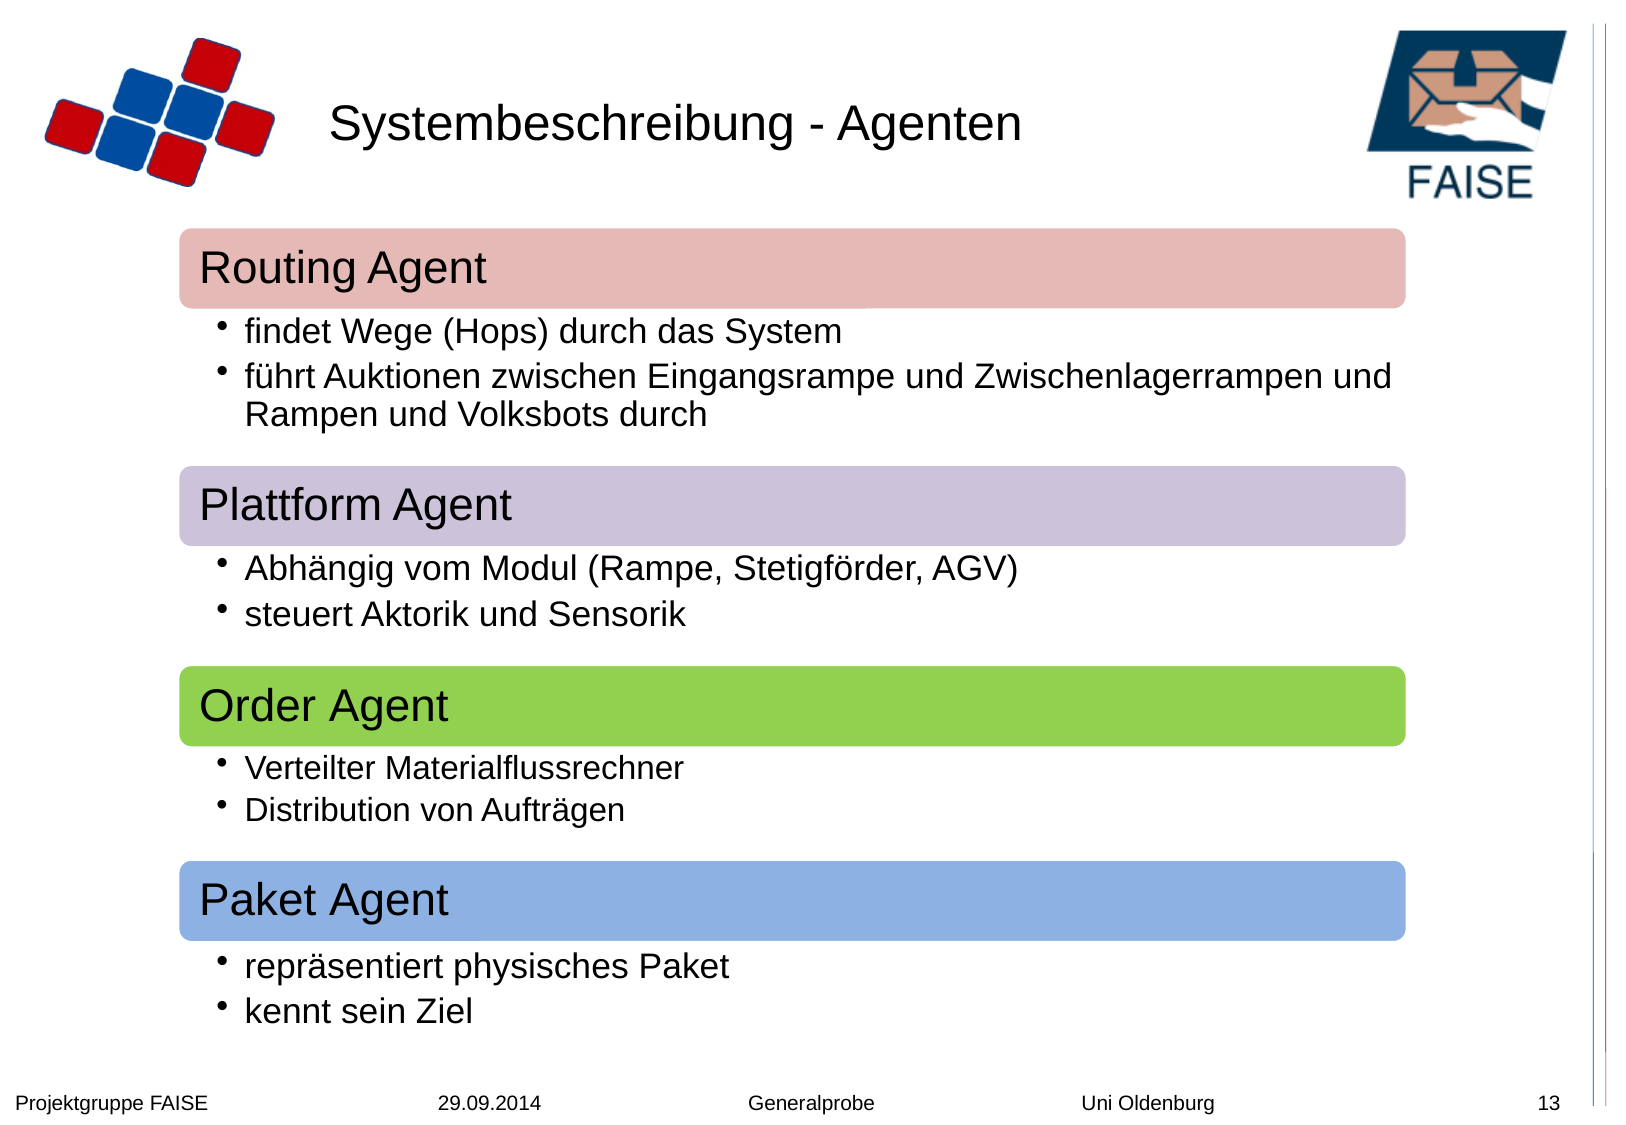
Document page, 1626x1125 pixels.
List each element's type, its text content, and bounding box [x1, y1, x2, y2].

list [177, 220, 1408, 1041]
picture [1364, 23, 1575, 210]
picture [44, 38, 288, 187]
slide_number 13 [1287, 1082, 1576, 1119]
footer Projektgruppe FAISE 29.09.2014 Generalprobe Uni Oldenburg [0, 1082, 1287, 1125]
title Systembeschreibung - Agenten [313, 44, 1544, 197]
